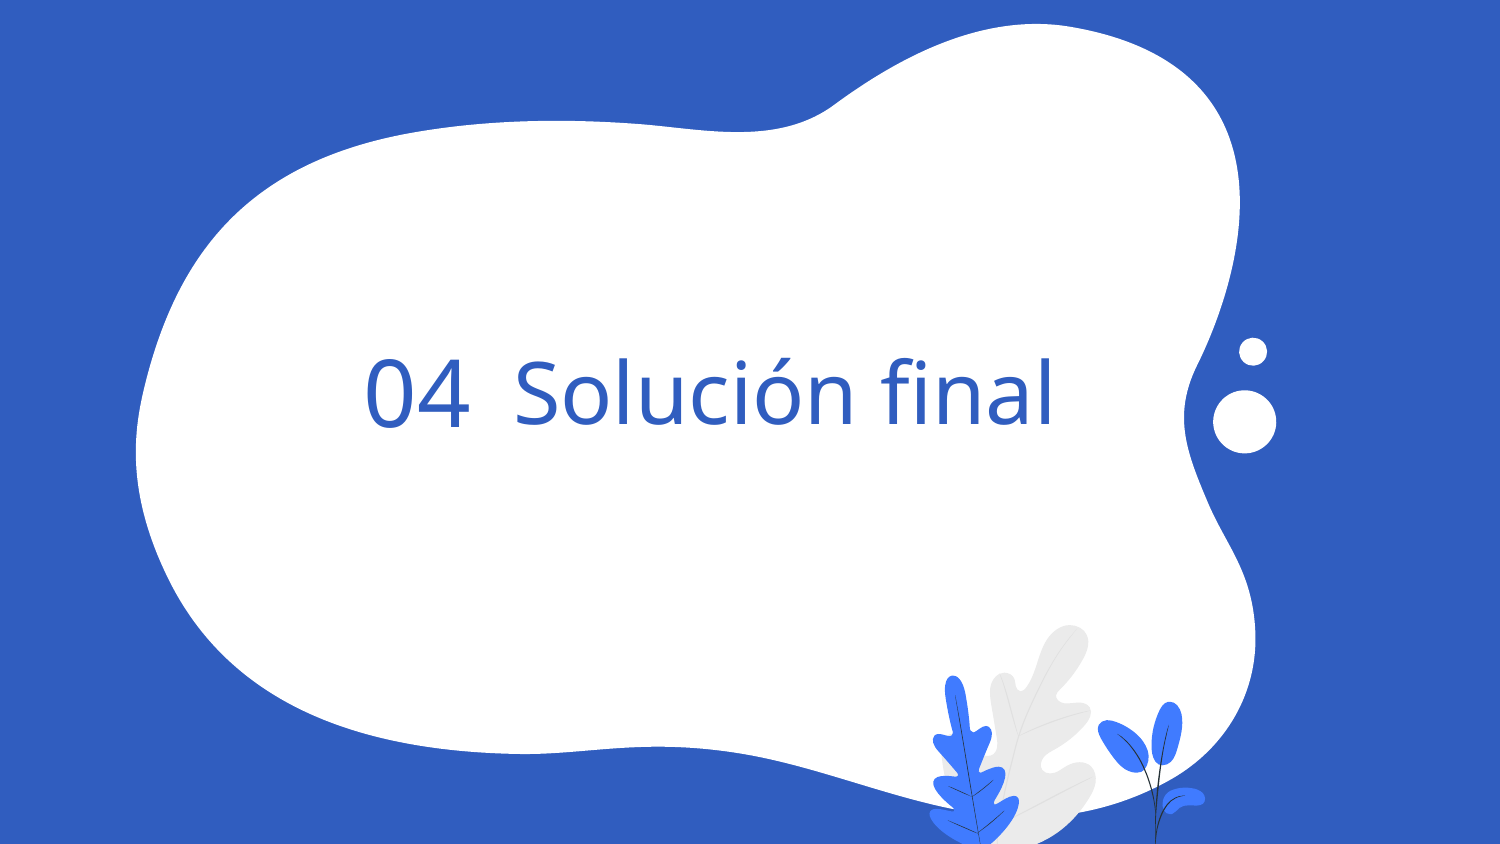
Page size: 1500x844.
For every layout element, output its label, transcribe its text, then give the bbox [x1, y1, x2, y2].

title Solución final [499, 320, 1176, 459]
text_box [928, 624, 1097, 844]
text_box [1096, 701, 1207, 844]
title 04 [336, 320, 499, 459]
